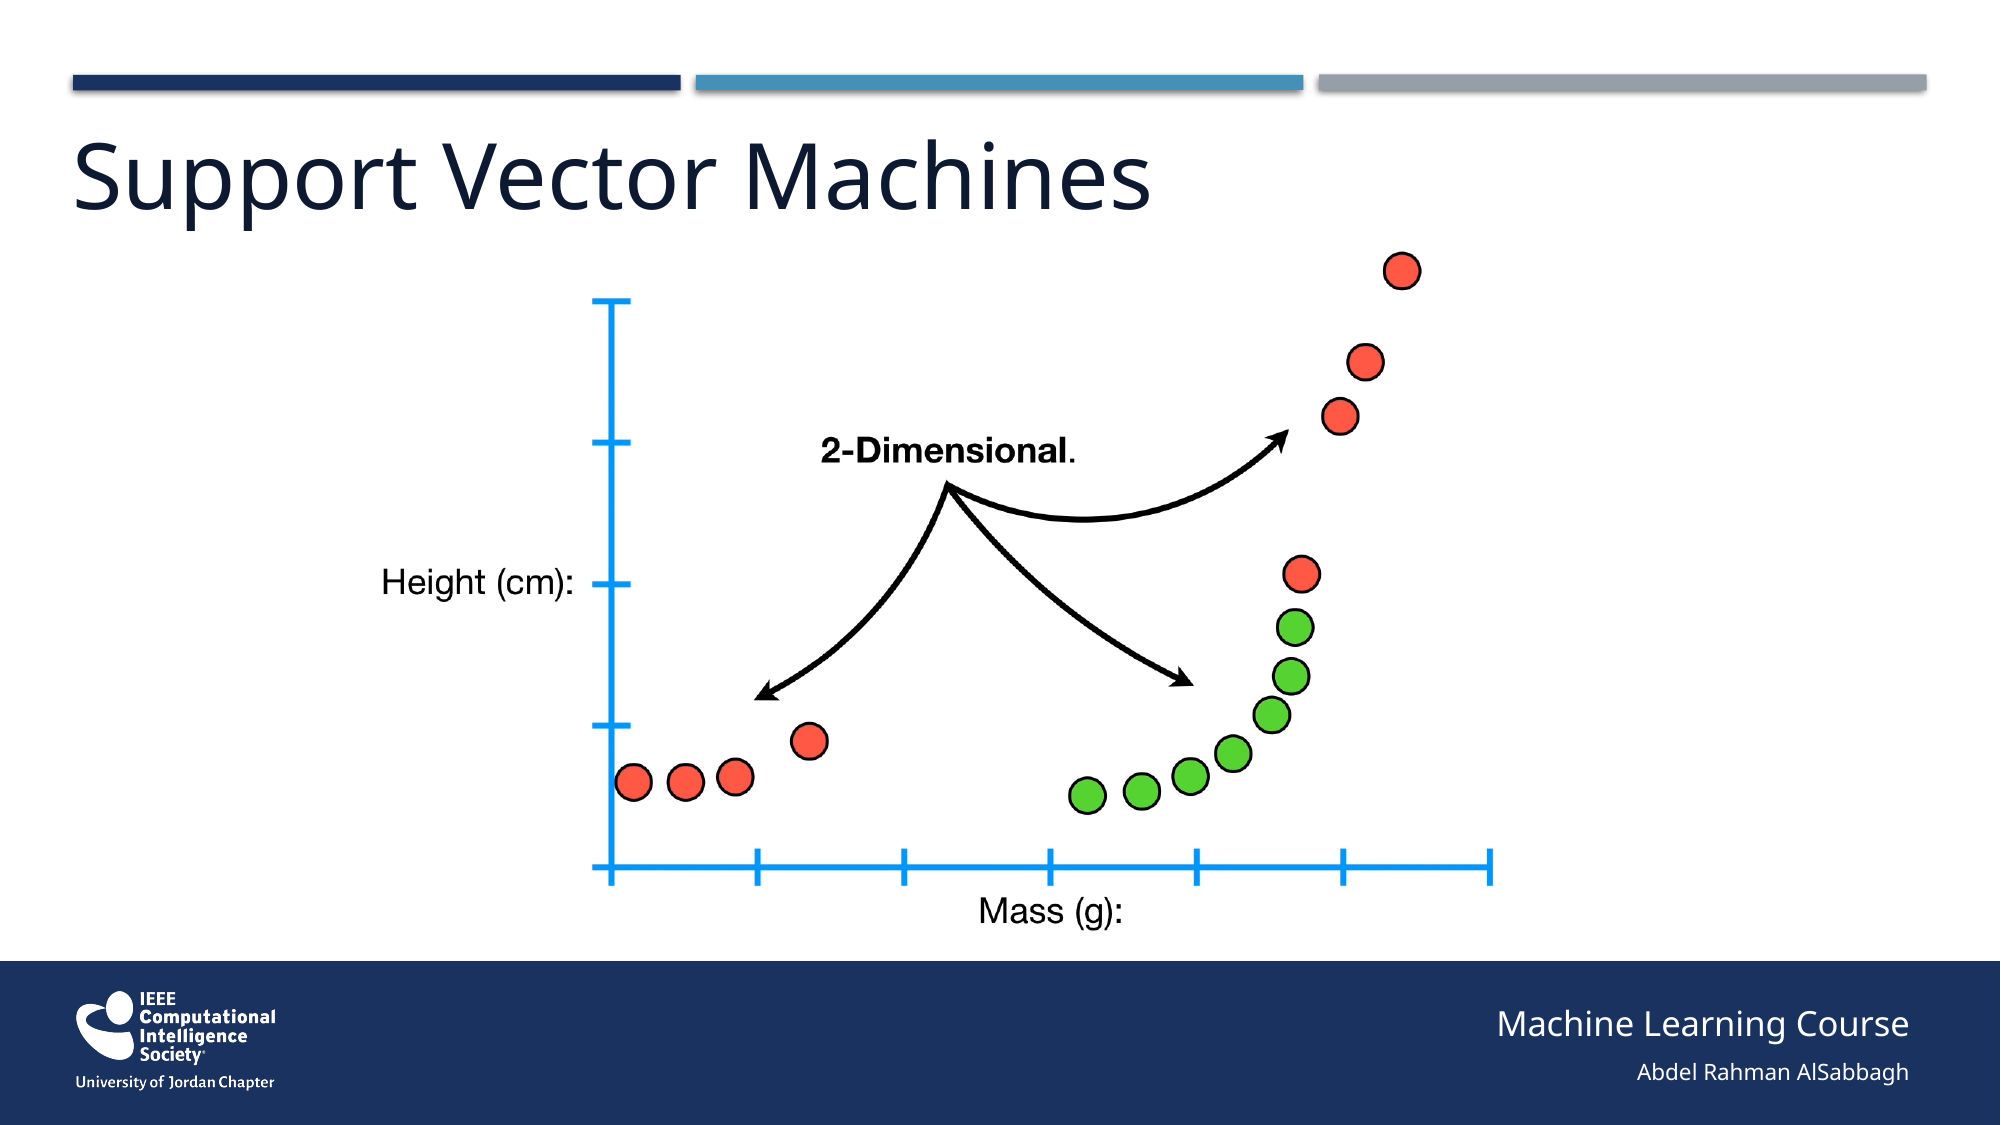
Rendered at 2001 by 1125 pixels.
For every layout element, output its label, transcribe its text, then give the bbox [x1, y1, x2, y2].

picture [74, 991, 276, 1092]
picture [350, 224, 1527, 952]
text_box Support Vector Machines [57, 110, 1862, 225]
list Machine Learning Course Abdel Rahman AlSabbagh [278, 993, 1925, 1093]
text_box [0, 961, 2000, 1125]
